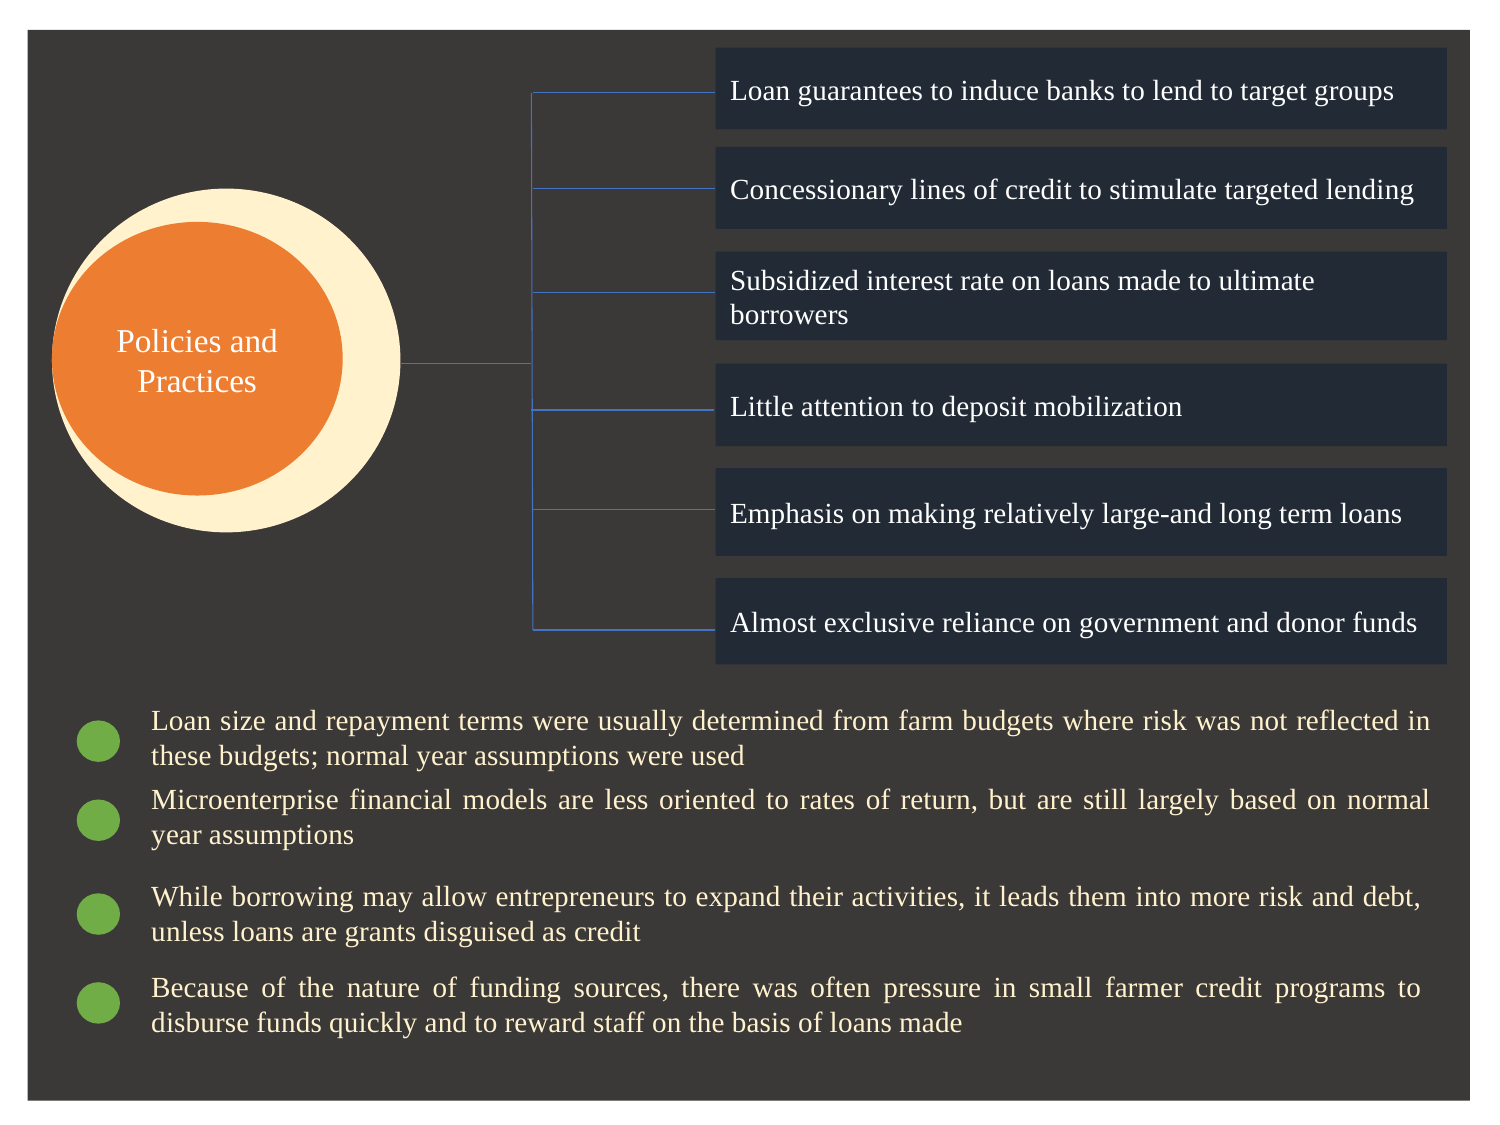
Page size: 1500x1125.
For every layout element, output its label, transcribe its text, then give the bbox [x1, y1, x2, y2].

text_box Because of the nature of funding sources, there was often pressure in small farmer credit programs to disburse funds quickly and to reward staff on the basis of loans made [135, 949, 1438, 1057]
text_box While borrowing may allow entrepreneurs to expand their activities, it leads them into more risk and debt, unless loans are grants disguised as credit [135, 858, 1438, 949]
text_box Little attention to deposit mobilization [714, 363, 1448, 447]
text_box [27, 29, 1471, 1102]
text_box [52, 187, 402, 534]
text_box Concessionary lines of credit to stimulate targeted lending [714, 146, 1448, 230]
text_box Subsidized interest rate on loans made to ultimate borrowers [714, 250, 1448, 341]
text_box [75, 981, 122, 1025]
text_box [75, 719, 122, 763]
text_box Emphasis on making relatively large-and long term loans [714, 467, 1448, 557]
text_box Policies and Practices [50, 220, 344, 497]
text_box Almost exclusive reliance on government and donor funds [714, 577, 1448, 665]
text_box Microenterprise financial models are less oriented to rates of return, but are still largely based on normal year assumptions [135, 762, 1448, 869]
text_box [75, 892, 122, 936]
text_box Loan guarantees to induce banks to lend to target groups [714, 47, 1448, 130]
text_box [75, 798, 122, 842]
text_box Loan size and repayment terms were usually determined from farm budgets where risk was not reflected in these budgets; normal year assumptions were used [135, 683, 1448, 762]
